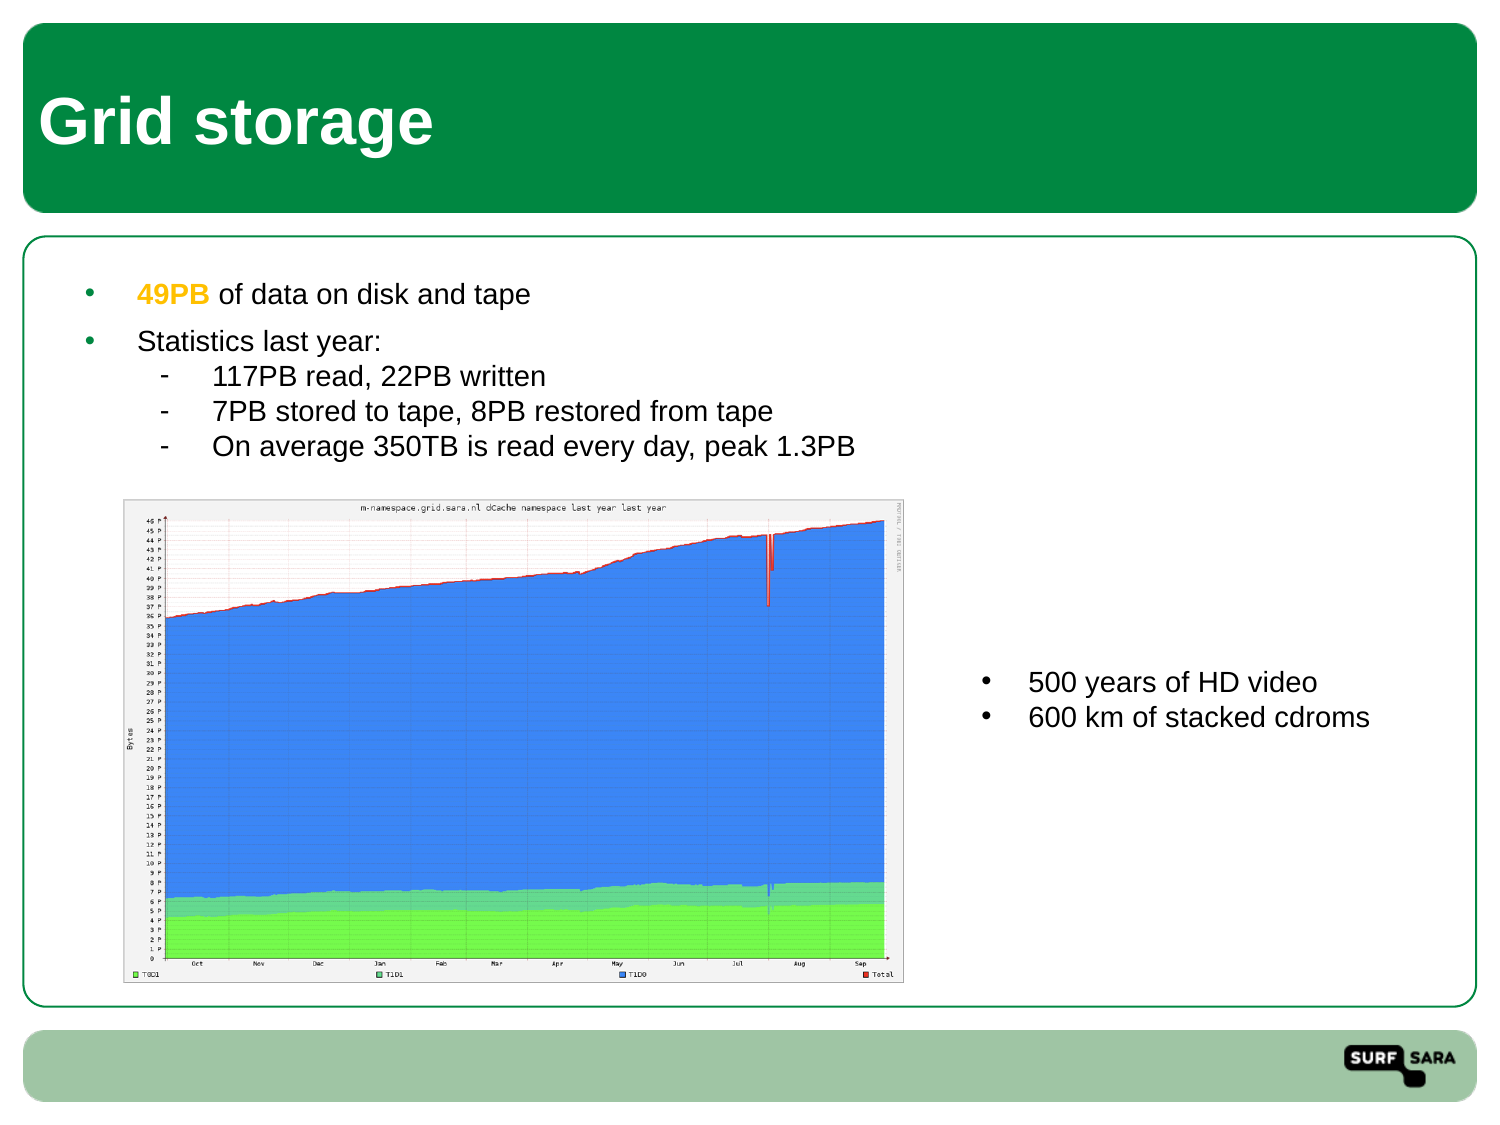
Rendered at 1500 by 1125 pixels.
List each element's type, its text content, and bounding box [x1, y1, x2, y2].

title Grid storage [23, 23, 1477, 213]
list 49PB of data on disk and tape Statistics last year: 117PB read, 22PB written 7PB stored to tape, 8PB restored from tape On average 350TB is read every day, peak 1.3PB [47, 259, 1453, 984]
text_box 500 years of HD video 600 km of stacked cdroms [949, 655, 1407, 741]
picture [23, 1030, 1477, 1102]
picture [123, 499, 905, 984]
